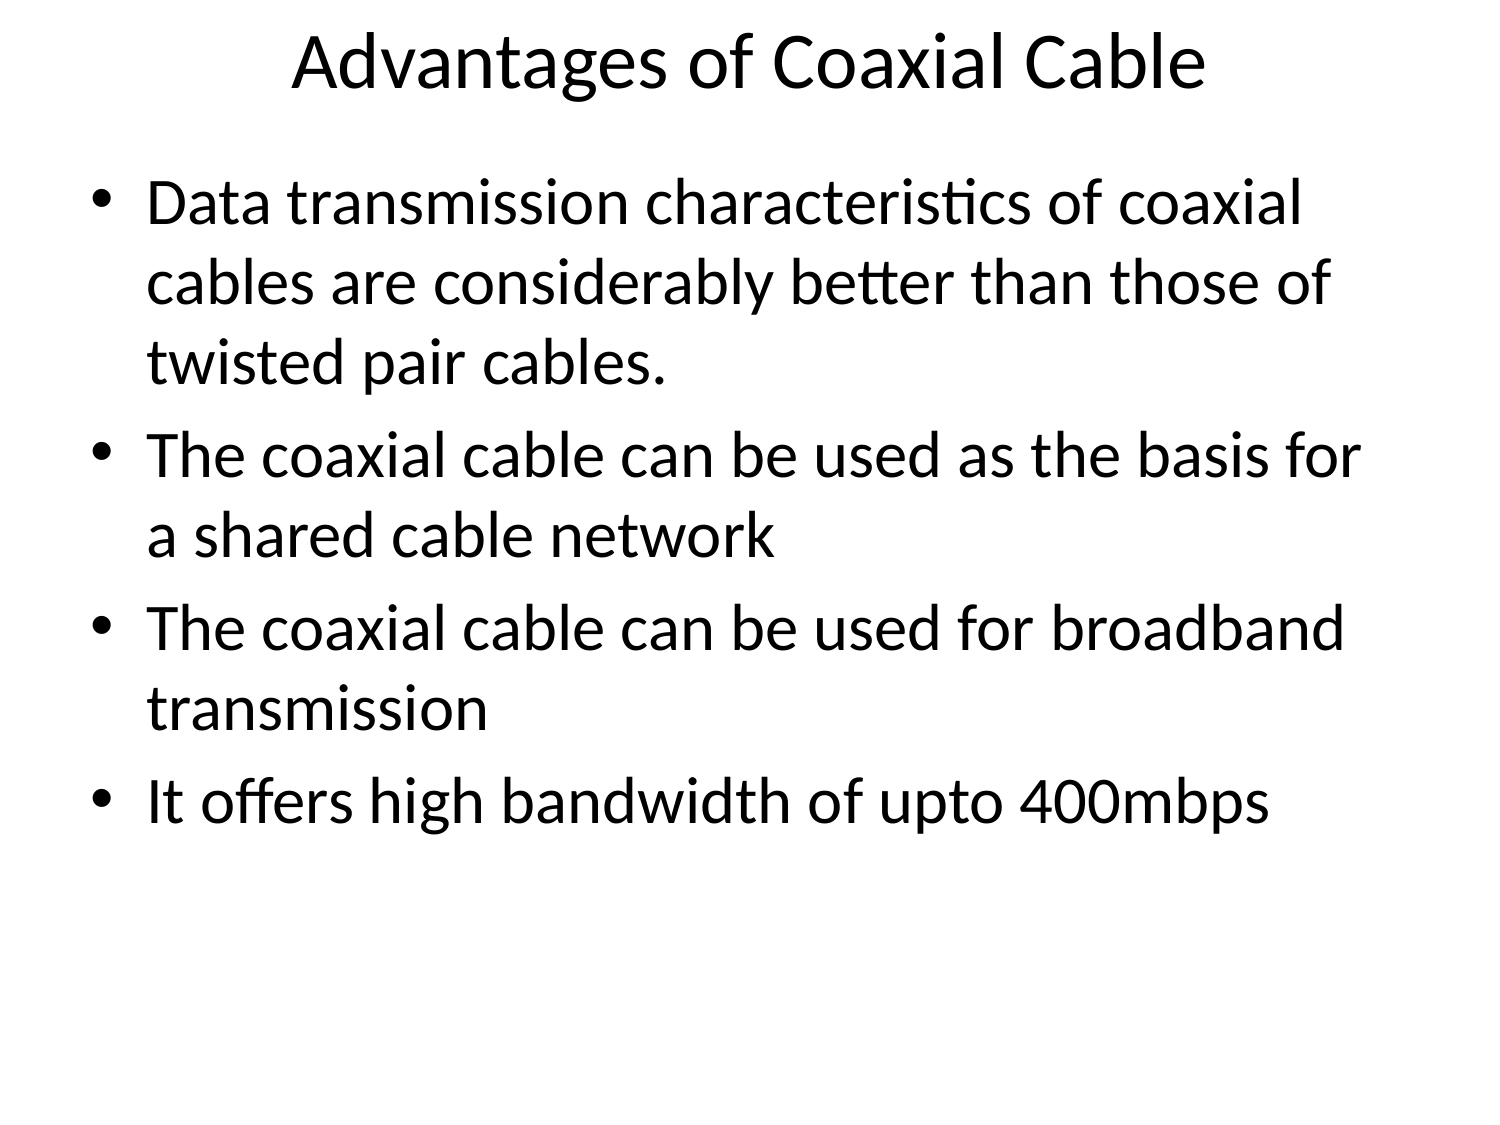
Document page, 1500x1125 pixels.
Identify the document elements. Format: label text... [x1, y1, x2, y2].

title Advantages of Coaxial Cable [75, 0, 1425, 113]
list Data transmission characteristics of coaxial cables are considerably better than those of twisted pair cables. The coaxial cable can be used as the basis for a shared cable network The coaxial cable can be used for broadband transmission It offers high bandwidth of upto 400mbps [75, 149, 1425, 1005]
